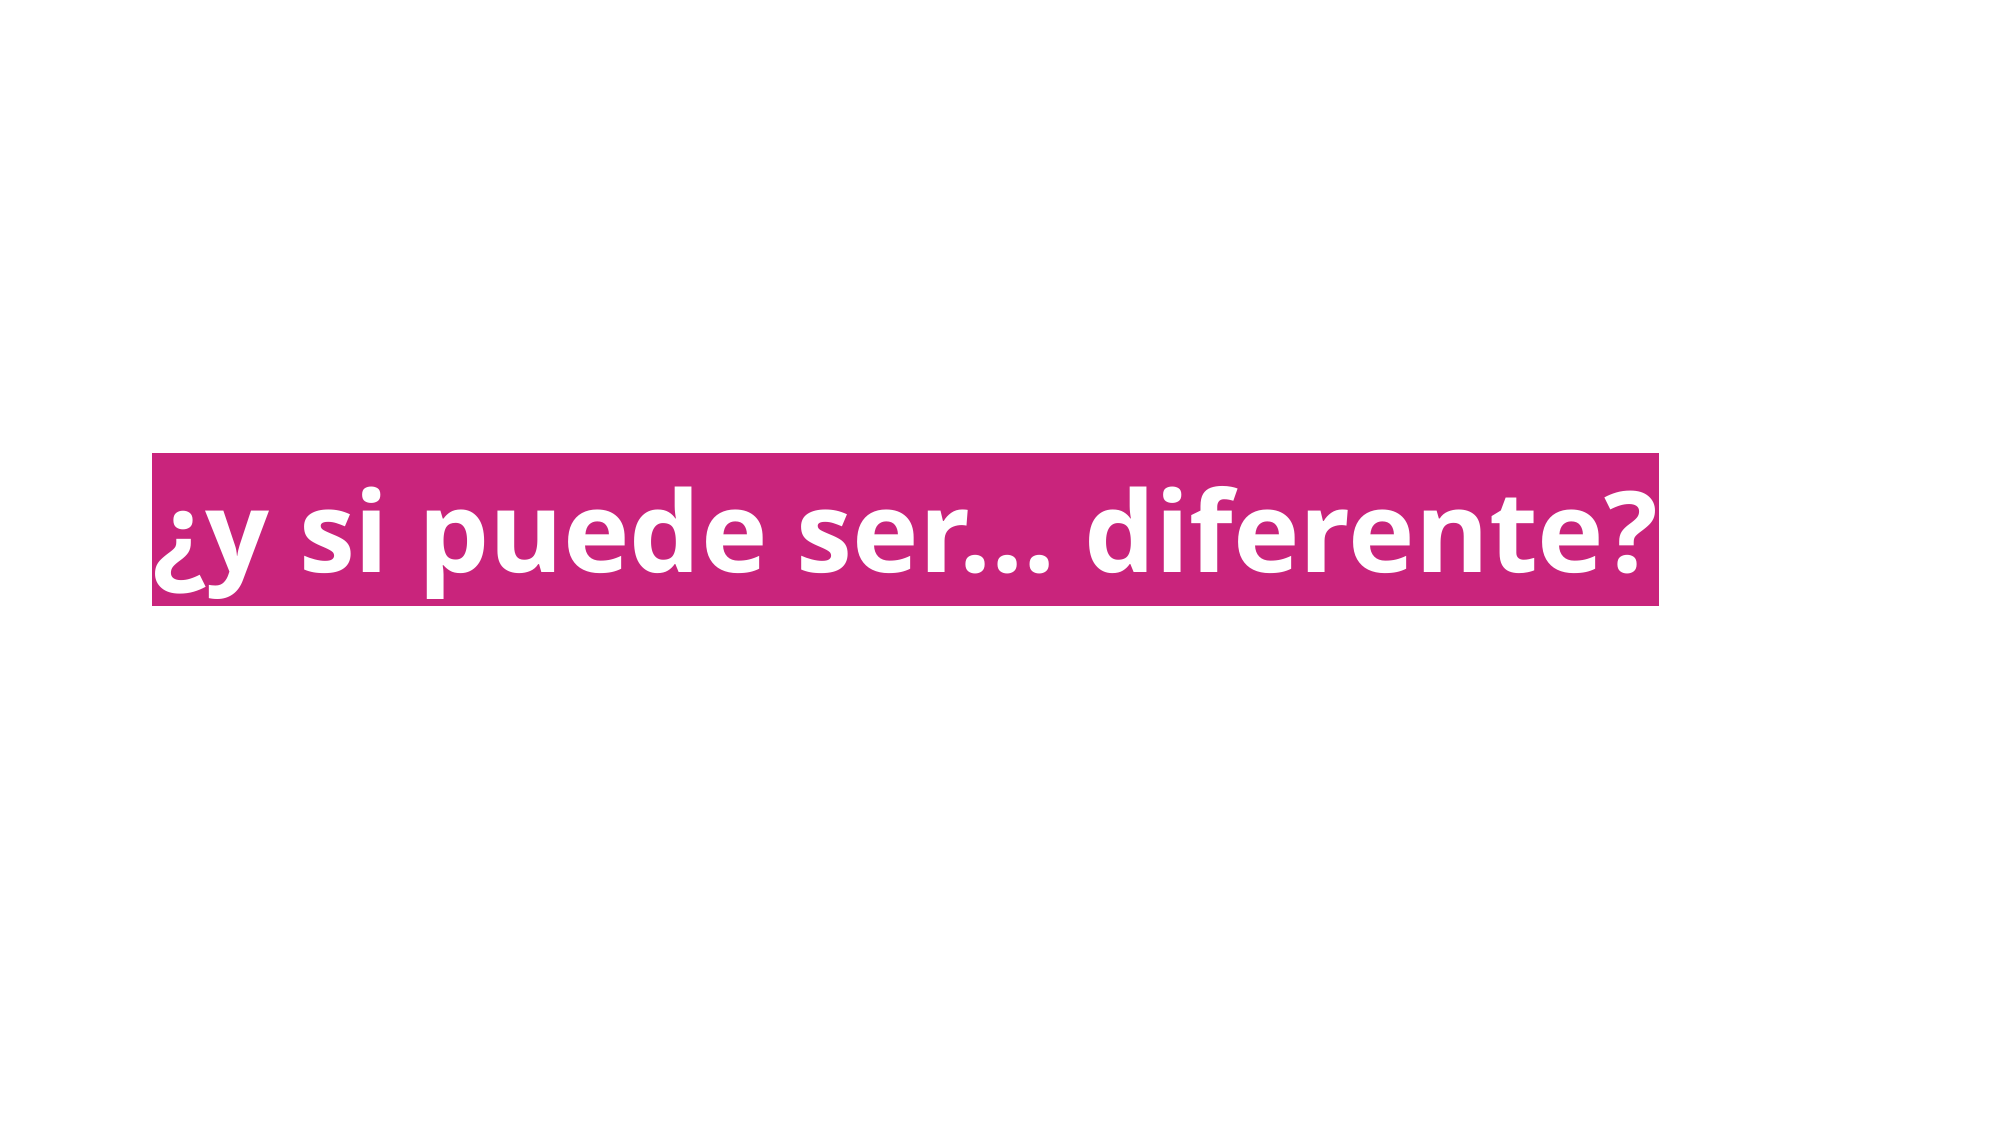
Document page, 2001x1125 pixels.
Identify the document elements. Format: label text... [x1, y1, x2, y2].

list ¿y si puede ser… diferente? [137, 59, 1863, 1014]
